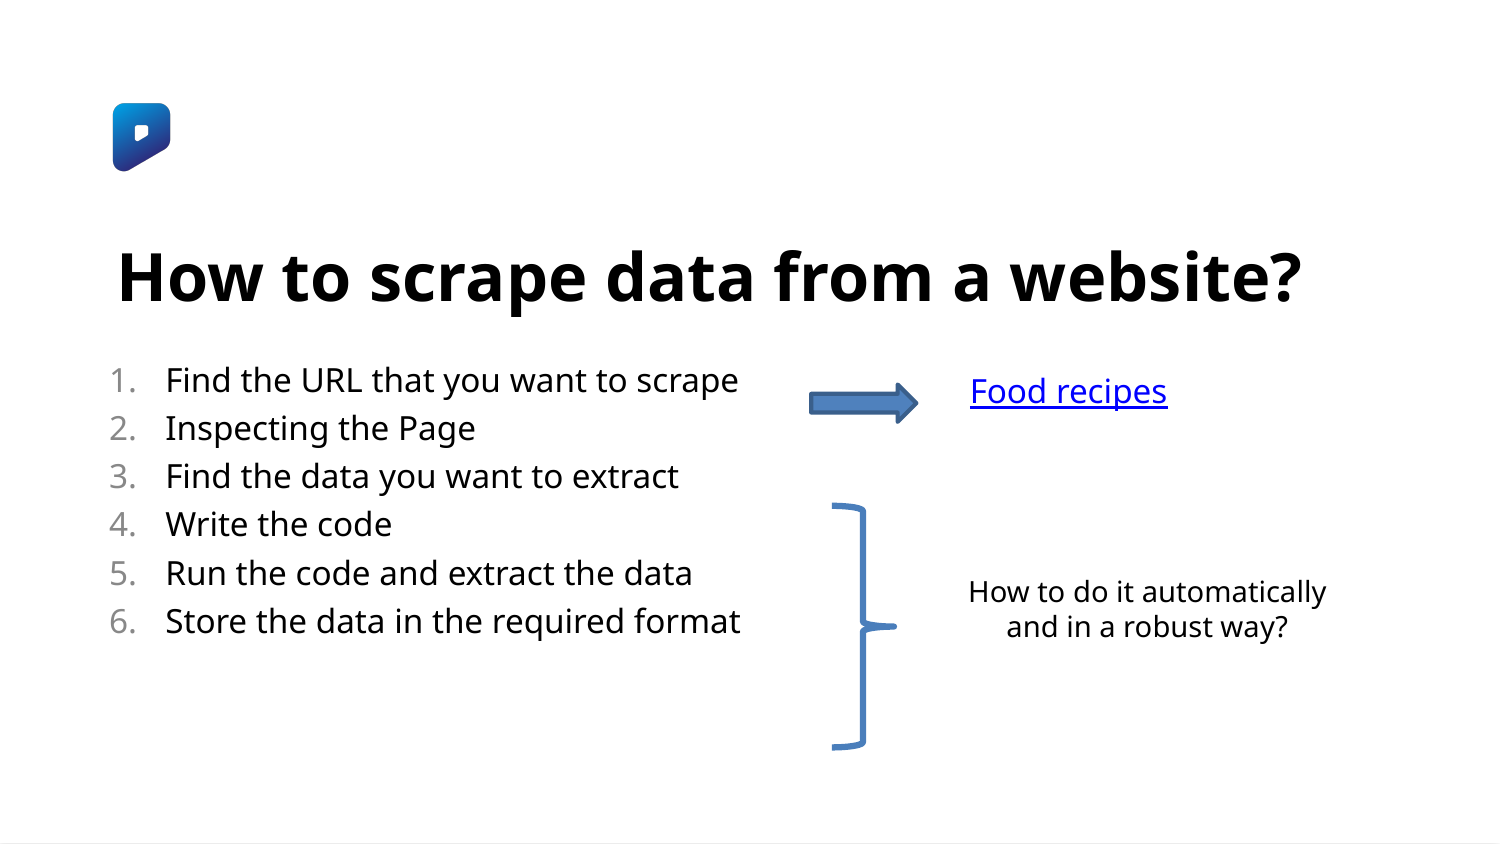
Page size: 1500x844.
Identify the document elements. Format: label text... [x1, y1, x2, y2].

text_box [810, 362, 1203, 442]
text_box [831, 505, 1350, 748]
title How to scrape data from a website? [101, 227, 1396, 338]
picture [95, 100, 180, 178]
subtitle Find the URL that you want to scrape Inspecting the Page Find the data you want to extract Write the code Run the code and extract the data Store the data in the required format [94, 351, 781, 756]
